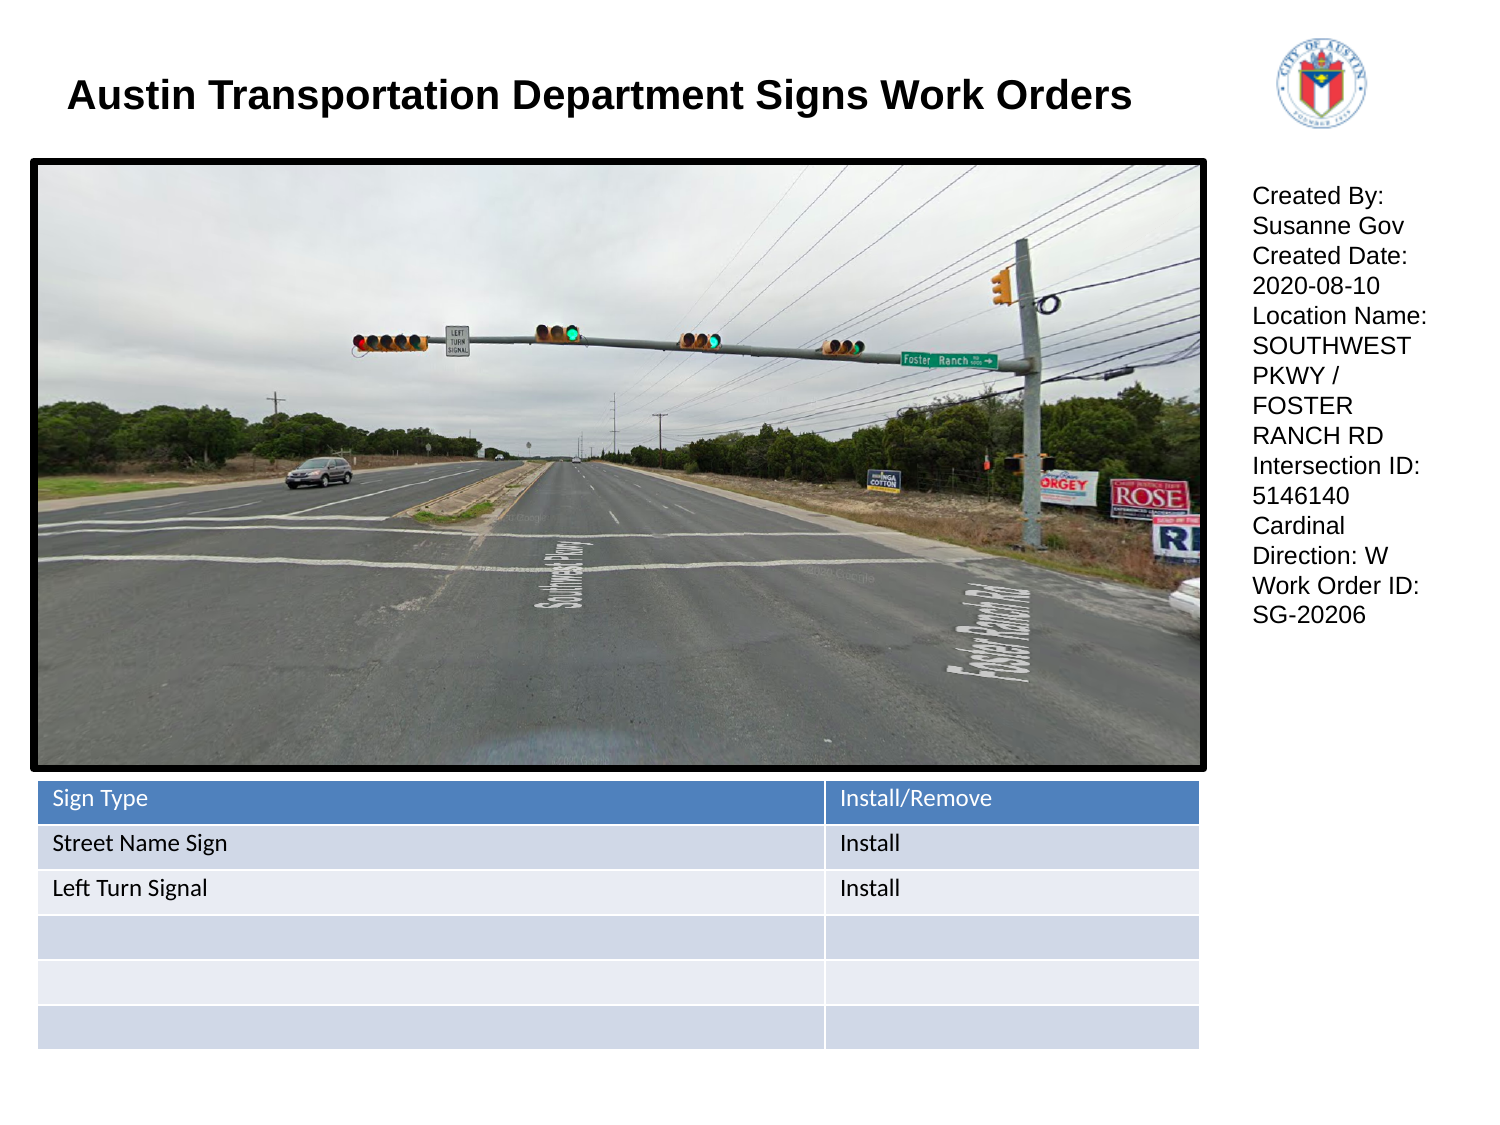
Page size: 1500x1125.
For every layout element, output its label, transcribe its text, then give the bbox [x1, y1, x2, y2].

table_cell [826, 961, 1199, 1004]
table_header Install/Remove [826, 781, 1199, 824]
table_cell [38, 961, 824, 1004]
text_box Austin Transportation Department Signs Work Orders [51, 60, 1149, 125]
table_cell Left Turn Signal [38, 871, 824, 914]
table_cell Install [826, 871, 1199, 914]
picture [37, 164, 1201, 766]
text_box Created By: Susanne Gov Created Date: 2020-08-10 Location Name: SOUTHWEST PKWY / FOSTER RANCH RD Intersection ID: 5146140 Cardinal Direction: W Work Order ID: SG-20206 [1237, 172, 1463, 637]
table_cell Install [826, 826, 1199, 869]
table_cell [38, 916, 824, 959]
table_cell Street Name Sign [38, 826, 824, 869]
table_header Sign Type [38, 781, 824, 824]
table_cell [38, 1006, 824, 1049]
table_cell [826, 916, 1199, 959]
table_cell [826, 1006, 1199, 1049]
picture [1274, 37, 1369, 132]
